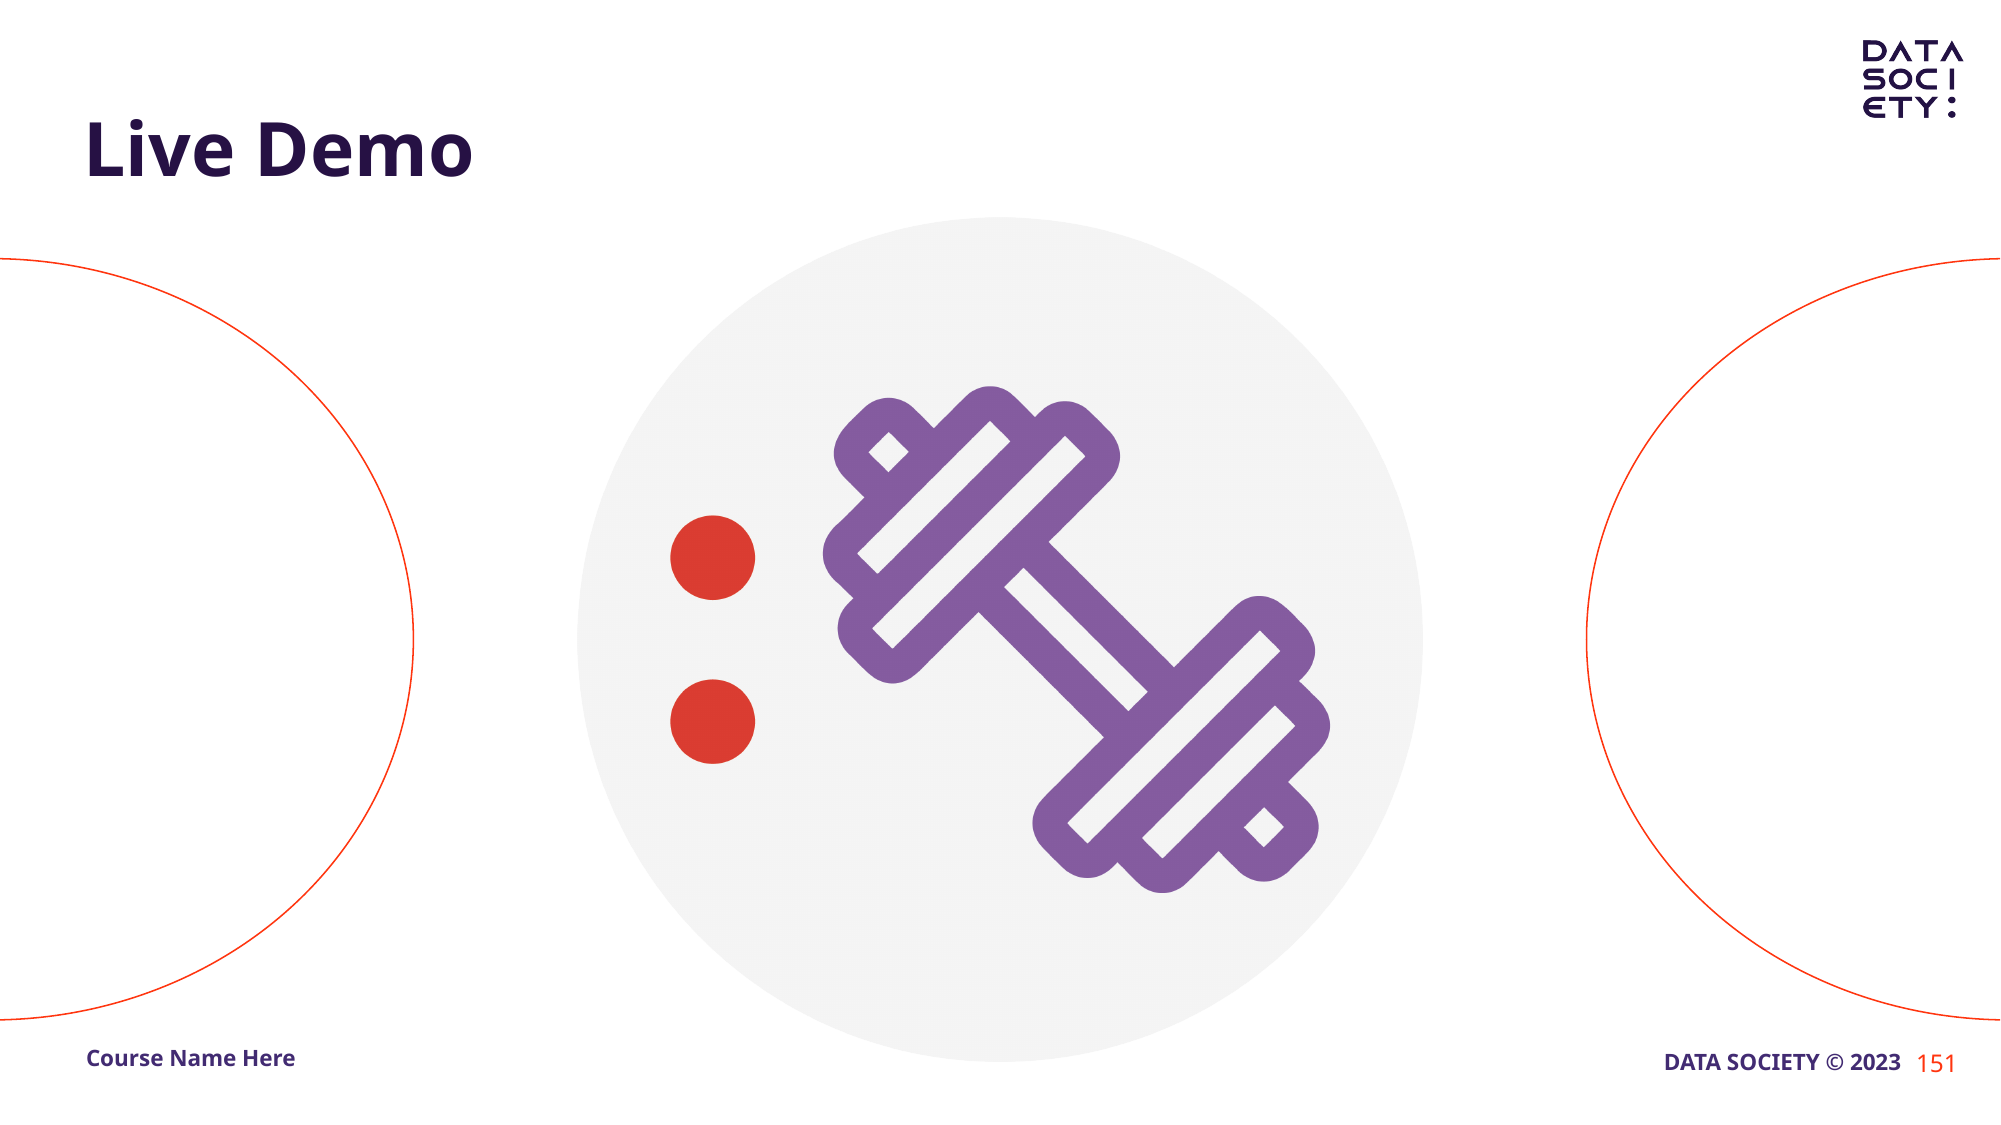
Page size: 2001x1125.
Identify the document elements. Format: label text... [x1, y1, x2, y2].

picture [577, 217, 1423, 1062]
picture [1863, 40, 1964, 118]
title Live Demo [68, 86, 1932, 212]
slide_number ‹#› [1853, 1033, 1974, 1097]
